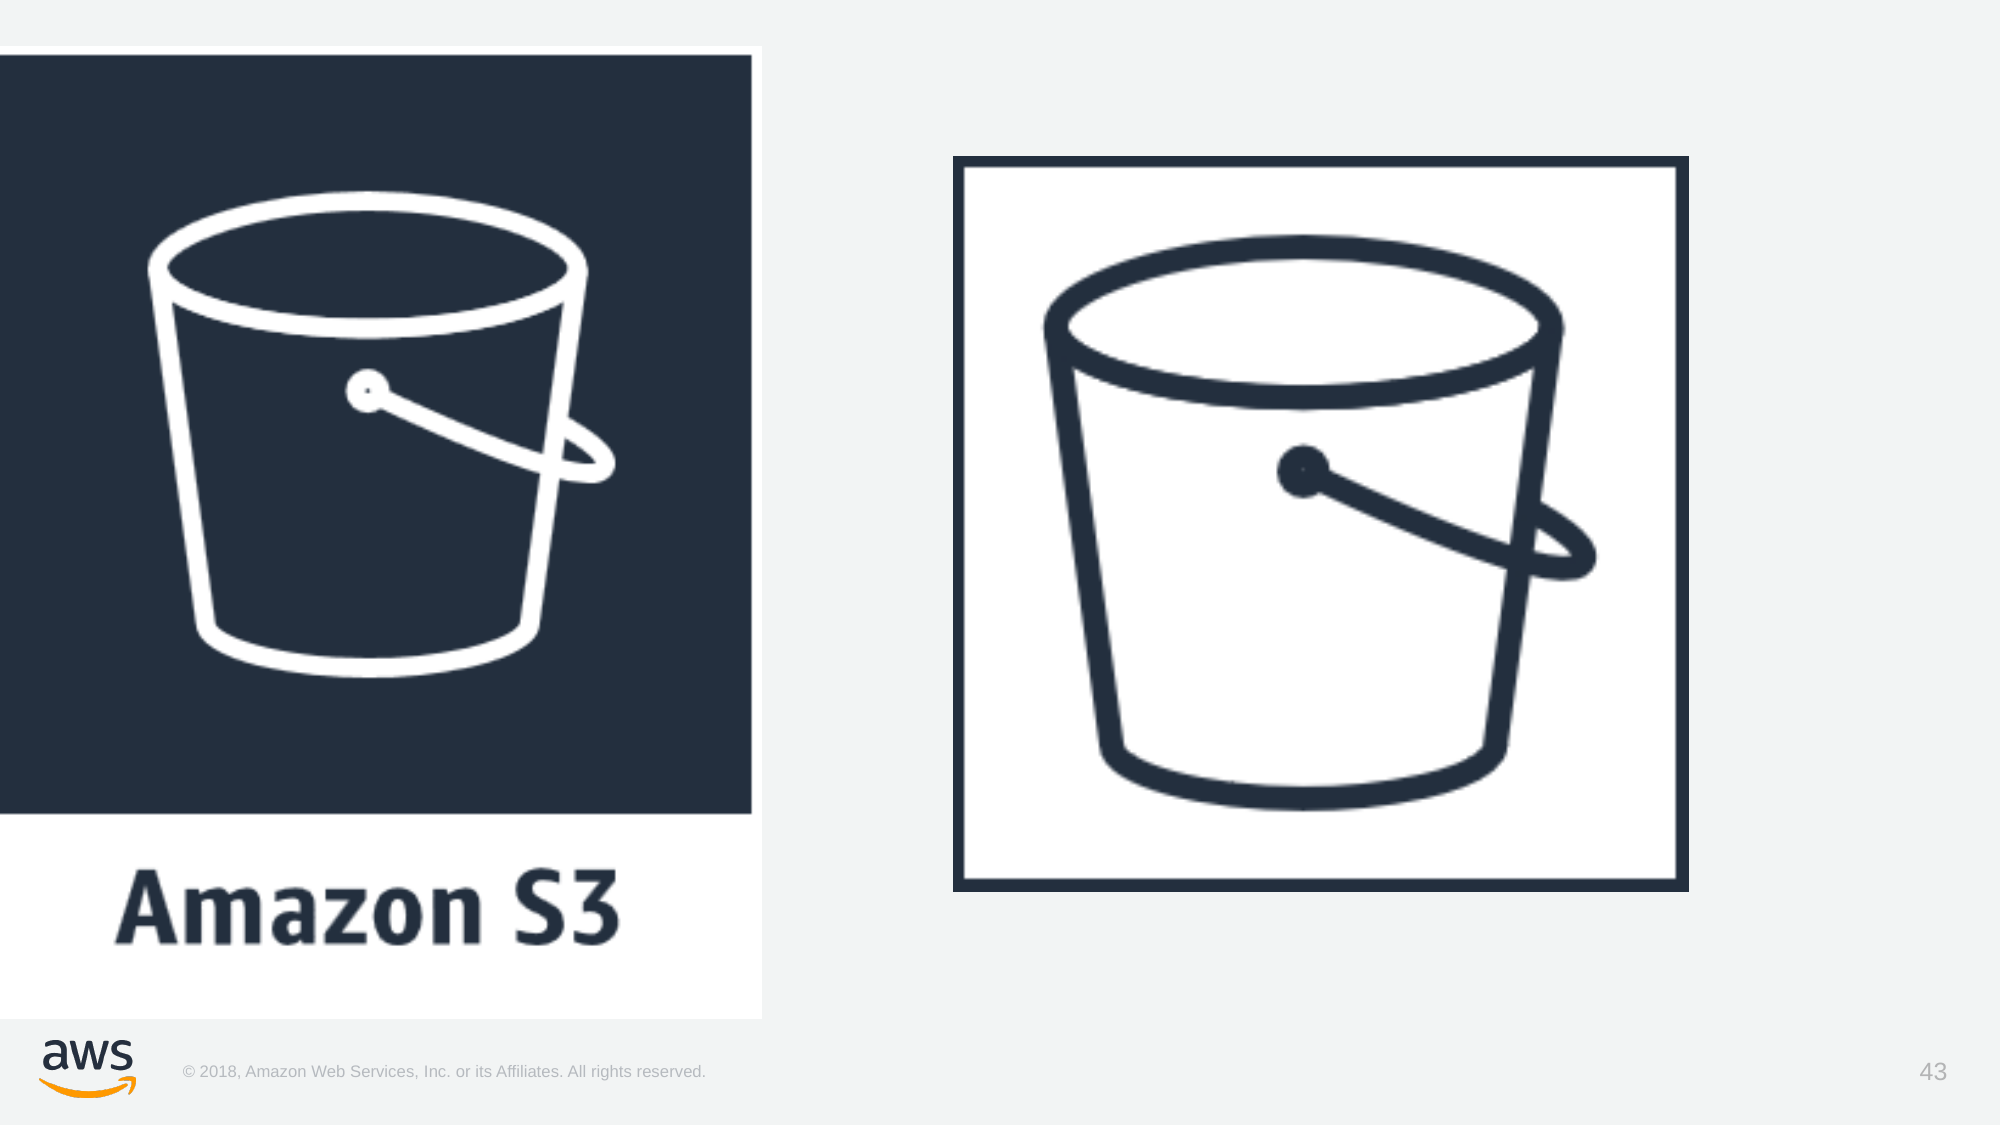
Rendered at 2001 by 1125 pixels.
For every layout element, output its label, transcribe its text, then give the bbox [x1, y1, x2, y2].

picture [953, 156, 1689, 892]
slide_number 43 [1512, 1040, 1963, 1101]
picture [0, 46, 762, 1019]
picture [39, 1040, 136, 1098]
